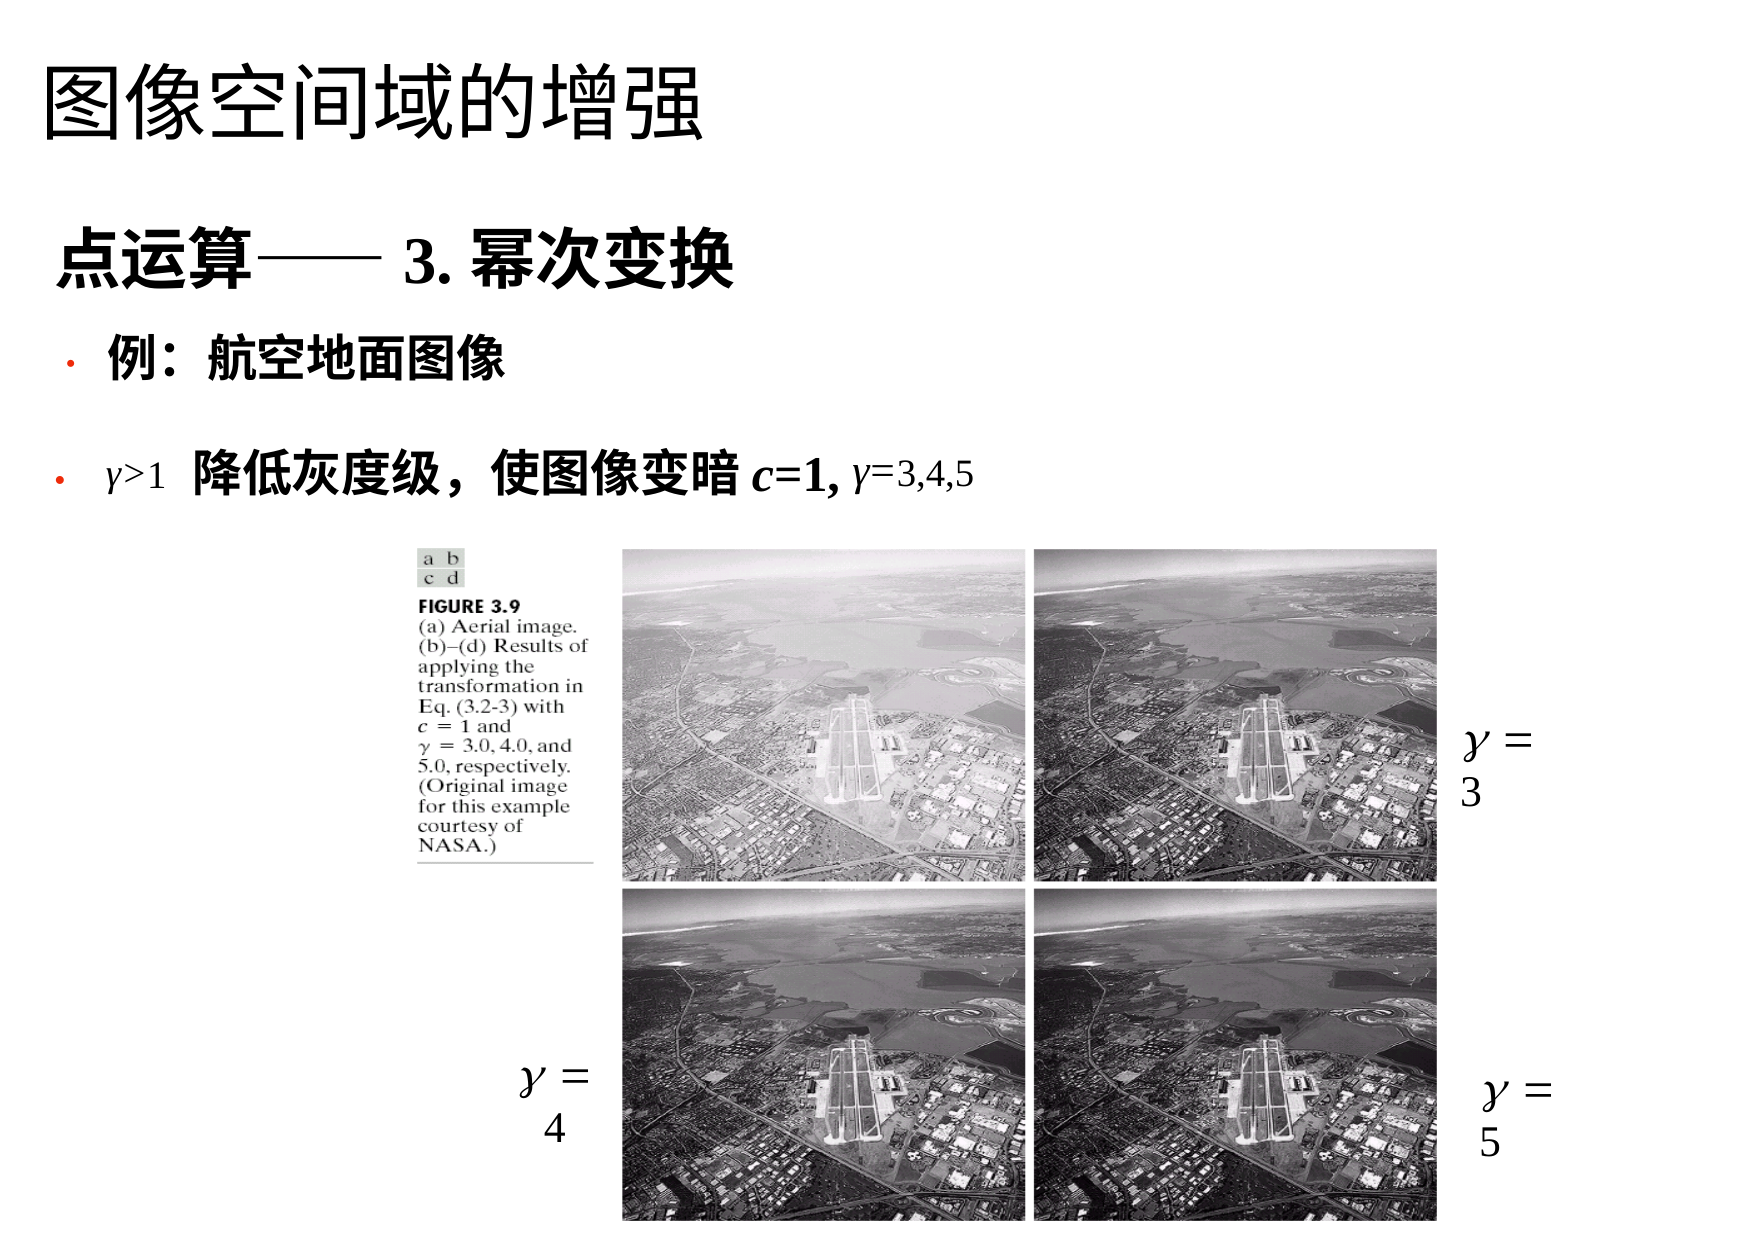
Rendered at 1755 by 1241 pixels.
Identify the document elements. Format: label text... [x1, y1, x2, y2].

text_box [406, 541, 1447, 1227]
text_box   4 [508, 1043, 602, 1237]
text_box   5 [1477, 1057, 1570, 1165]
text_box 图像空间域的增强 [14, 1, 1338, 151]
text_box   3 [1458, 707, 1551, 816]
text_box • 例：航空地面图像 • γ>1 降低灰度级，使图像变暗c=1, γ=3,4,5 [52, 326, 1379, 567]
text_box 点运算——3.幂次变换 [52, 216, 1463, 297]
